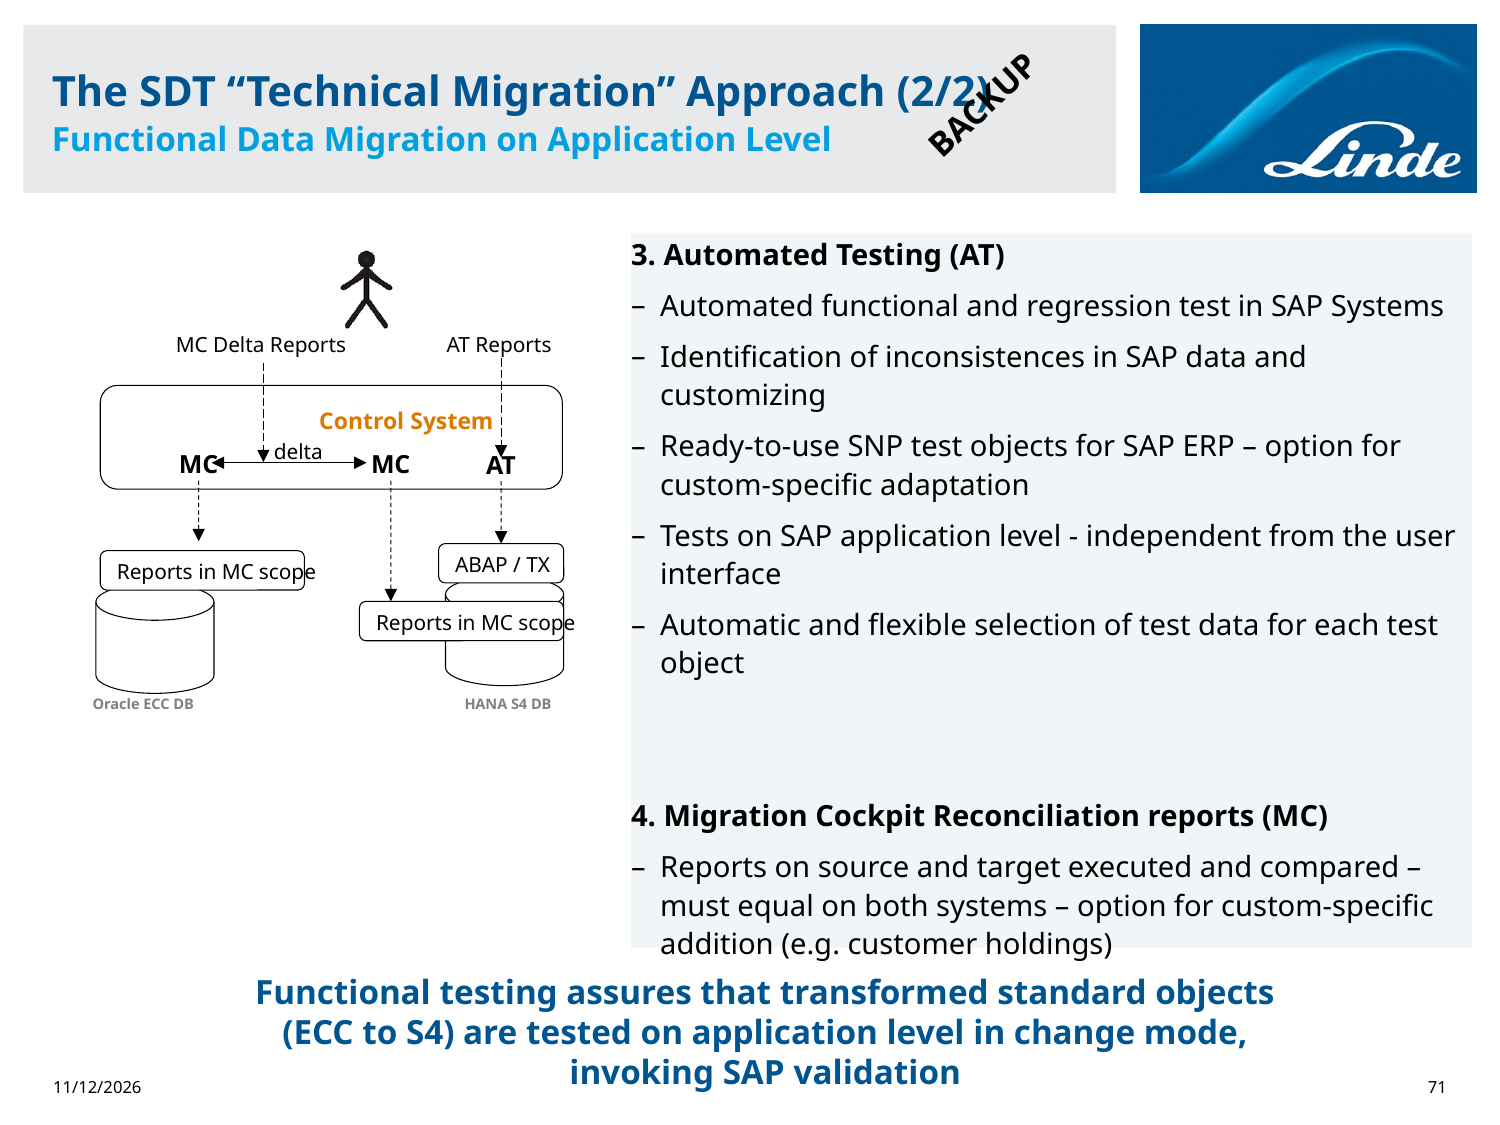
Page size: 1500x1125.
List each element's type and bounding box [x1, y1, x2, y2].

slide_number [53, 1058, 172, 1100]
title [23, 24, 1117, 193]
text_box [70, 323, 567, 686]
text_box [219, 963, 1312, 1099]
text_box [449, 687, 567, 720]
picture [1140, 24, 1477, 193]
list [631, 232, 1473, 948]
text_box [903, 28, 1060, 180]
text_box [77, 550, 305, 720]
picture [324, 243, 409, 338]
